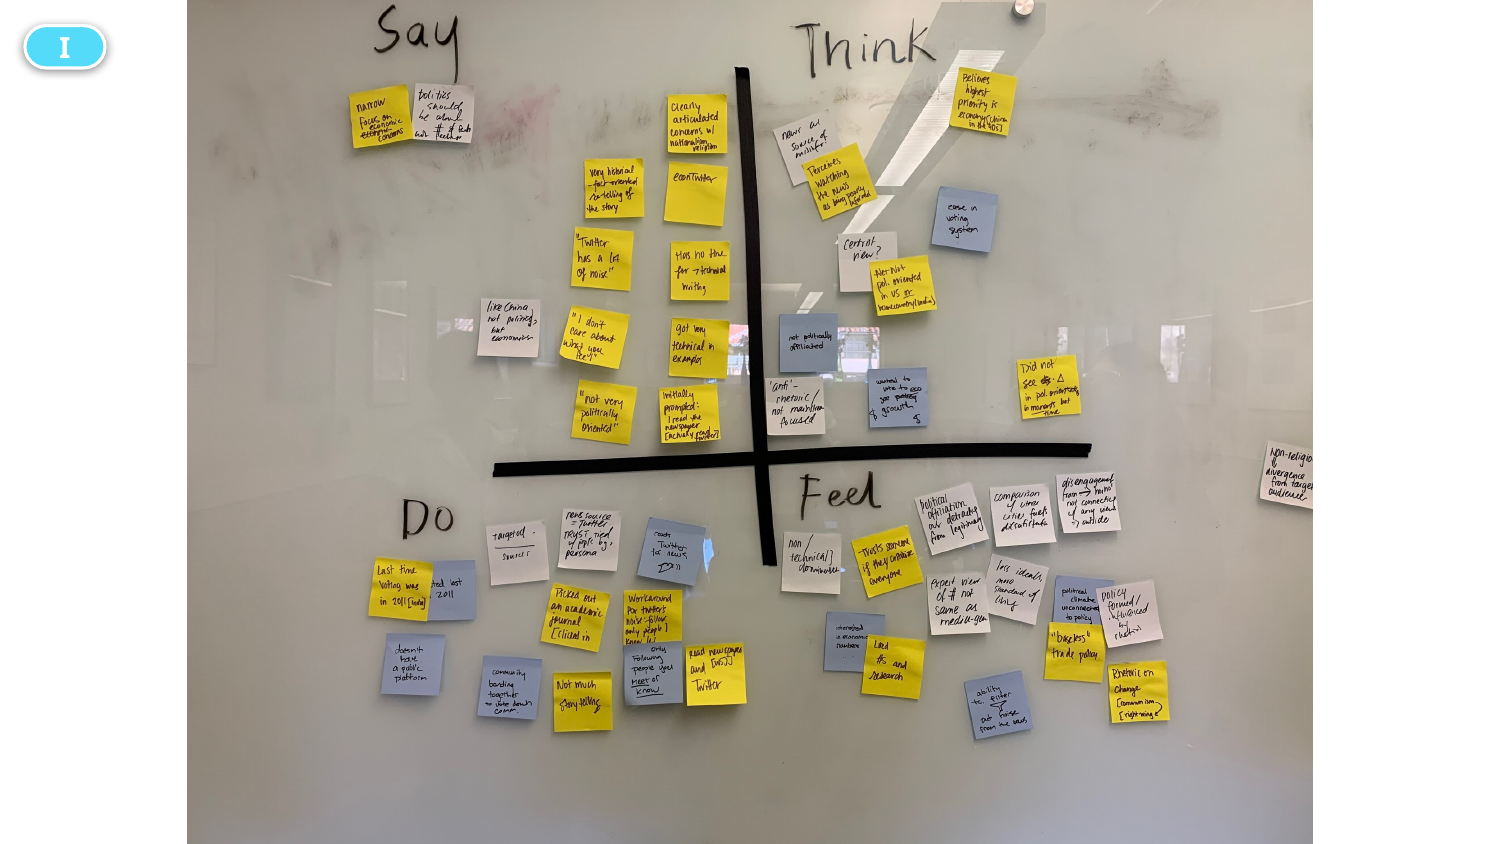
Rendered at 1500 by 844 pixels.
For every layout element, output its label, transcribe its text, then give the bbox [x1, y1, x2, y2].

text_box I [24, 25, 106, 68]
picture [187, 0, 1313, 844]
